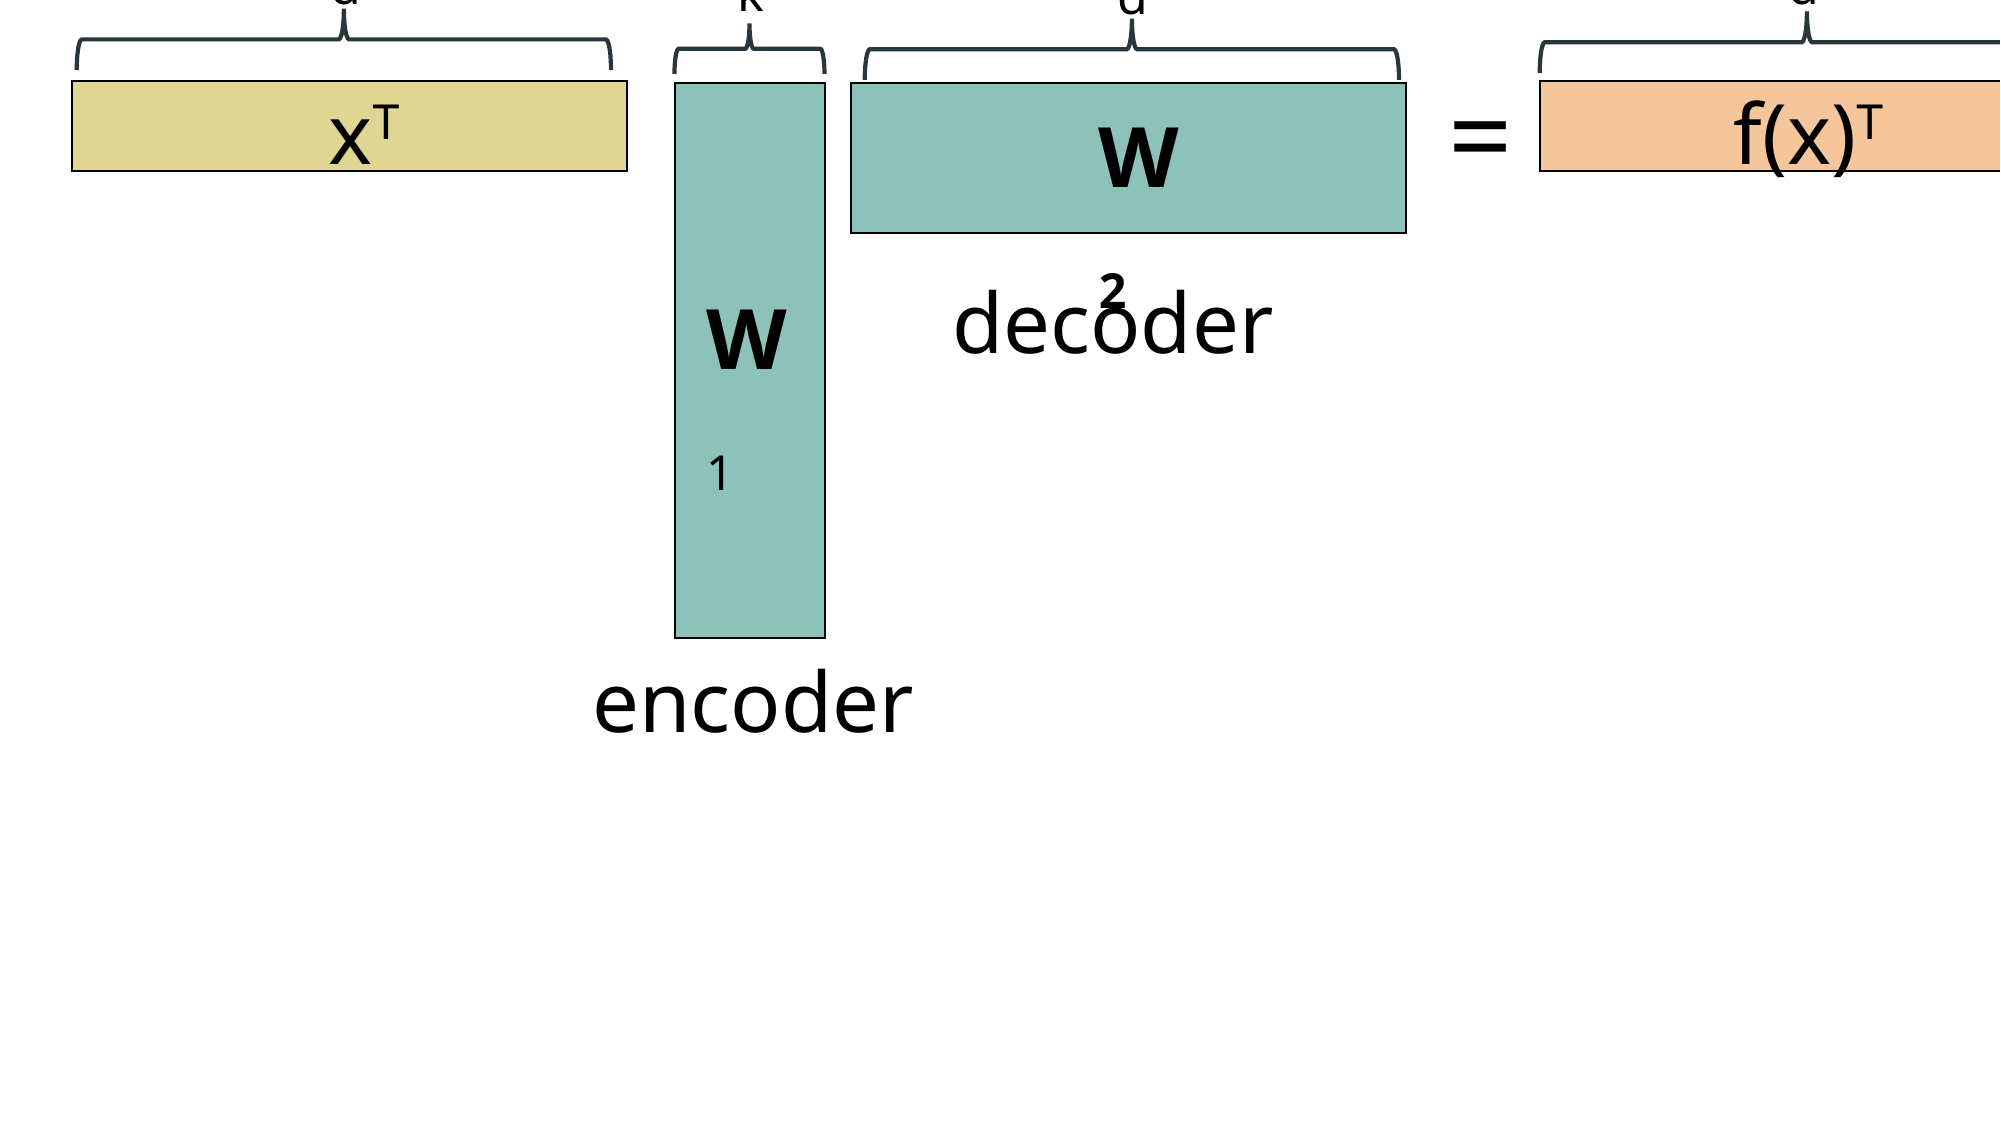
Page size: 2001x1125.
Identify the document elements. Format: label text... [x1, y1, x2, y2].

text_box W2 [1084, 97, 1218, 262]
text_box [864, 32, 1400, 80]
text_box [1901, 80, 2000, 172]
text_box k [722, 0, 842, 29]
text_box [1539, 23, 2000, 73]
text_box [1539, 80, 1718, 172]
text_box [76, 23, 612, 71]
text_box [673, 29, 826, 74]
text_box xT [313, 73, 433, 189]
text_box W1 [691, 279, 825, 508]
text_box d [1103, 0, 1222, 32]
text_box decoder [938, 262, 1299, 378]
text_box f(x)T [1718, 73, 1901, 189]
text_box [71, 80, 313, 172]
text_box d [315, 0, 434, 23]
text_box [433, 80, 628, 172]
text_box [850, 82, 1407, 234]
text_box encoder [577, 641, 938, 757]
text_box d [1774, 0, 1893, 23]
text_box [674, 82, 826, 639]
text_box = [1434, 56, 1553, 206]
